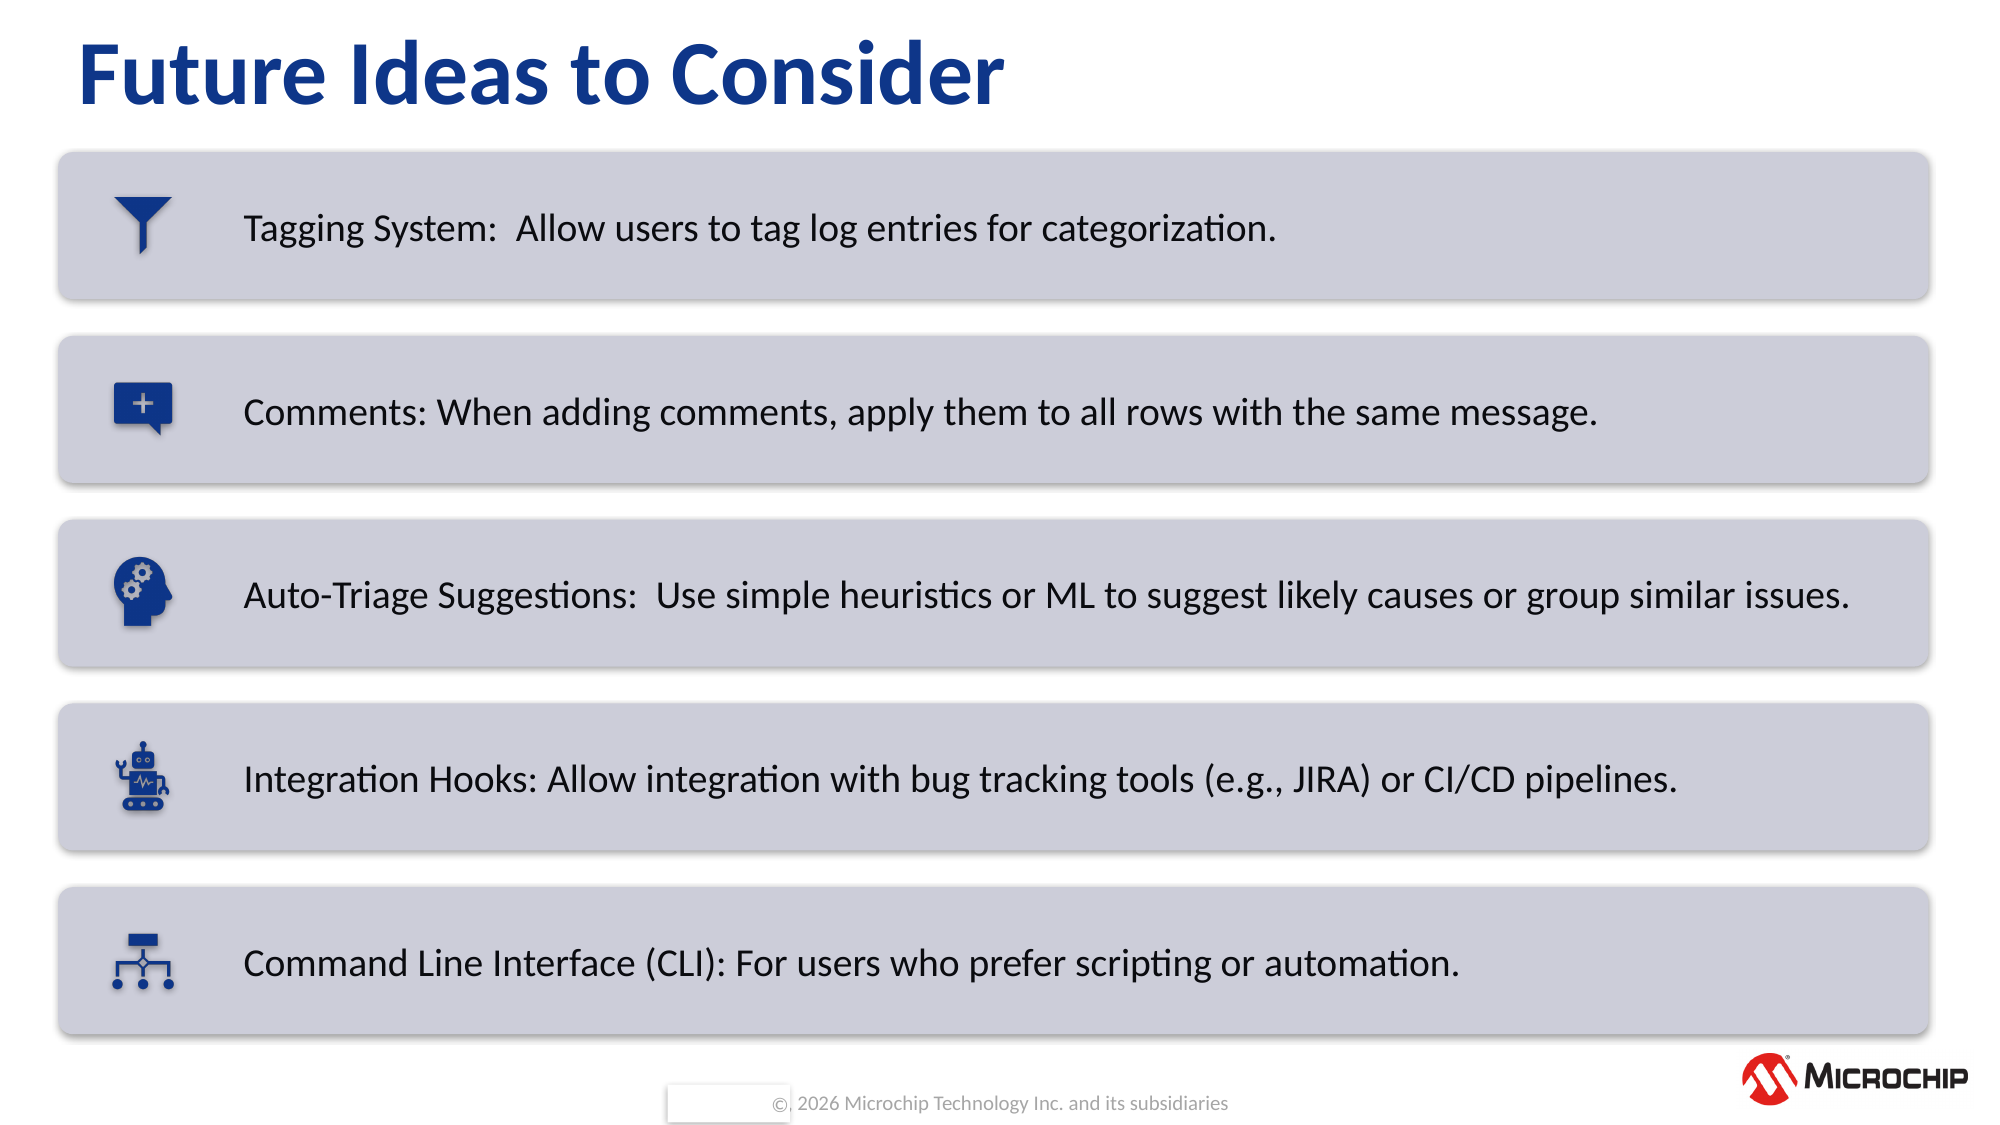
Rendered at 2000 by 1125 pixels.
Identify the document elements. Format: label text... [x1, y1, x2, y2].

title Future Ideas to Consider [58, 15, 1929, 144]
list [57, 151, 1929, 1036]
picture [1736, 1049, 1974, 1109]
